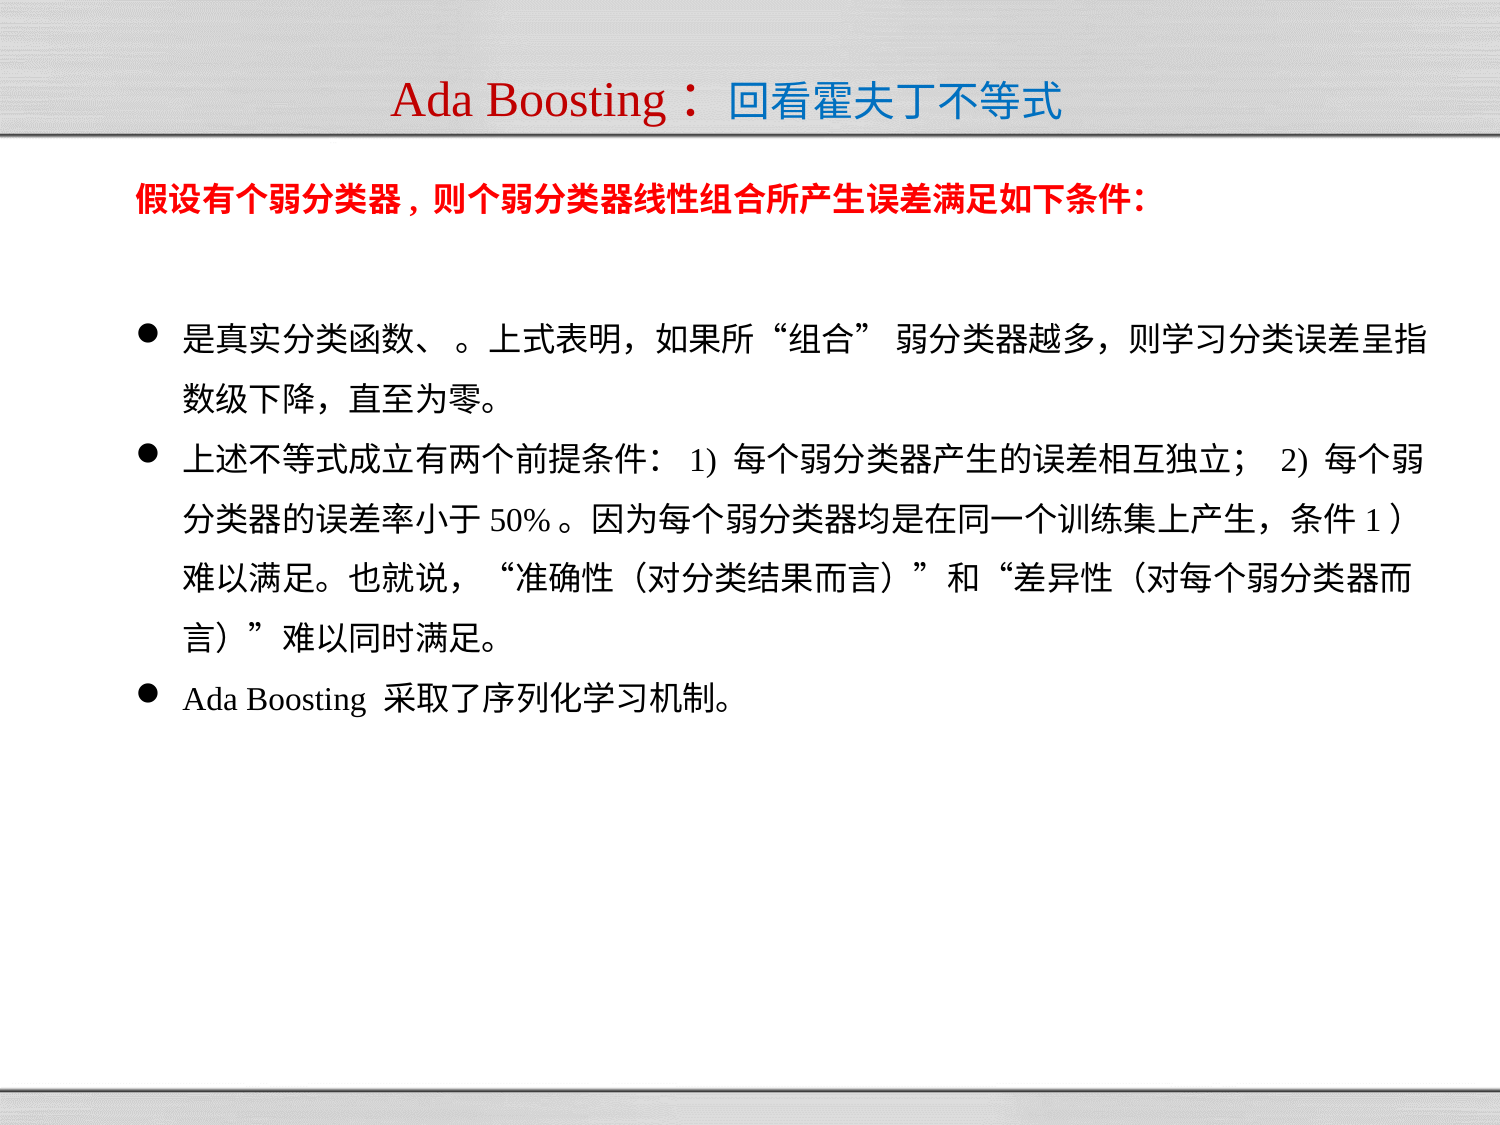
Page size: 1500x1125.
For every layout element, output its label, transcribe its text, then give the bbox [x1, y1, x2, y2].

title Ada Boosting：回看霍夫丁不等式 [110, 38, 1343, 147]
picture [0, 0, 1500, 1125]
